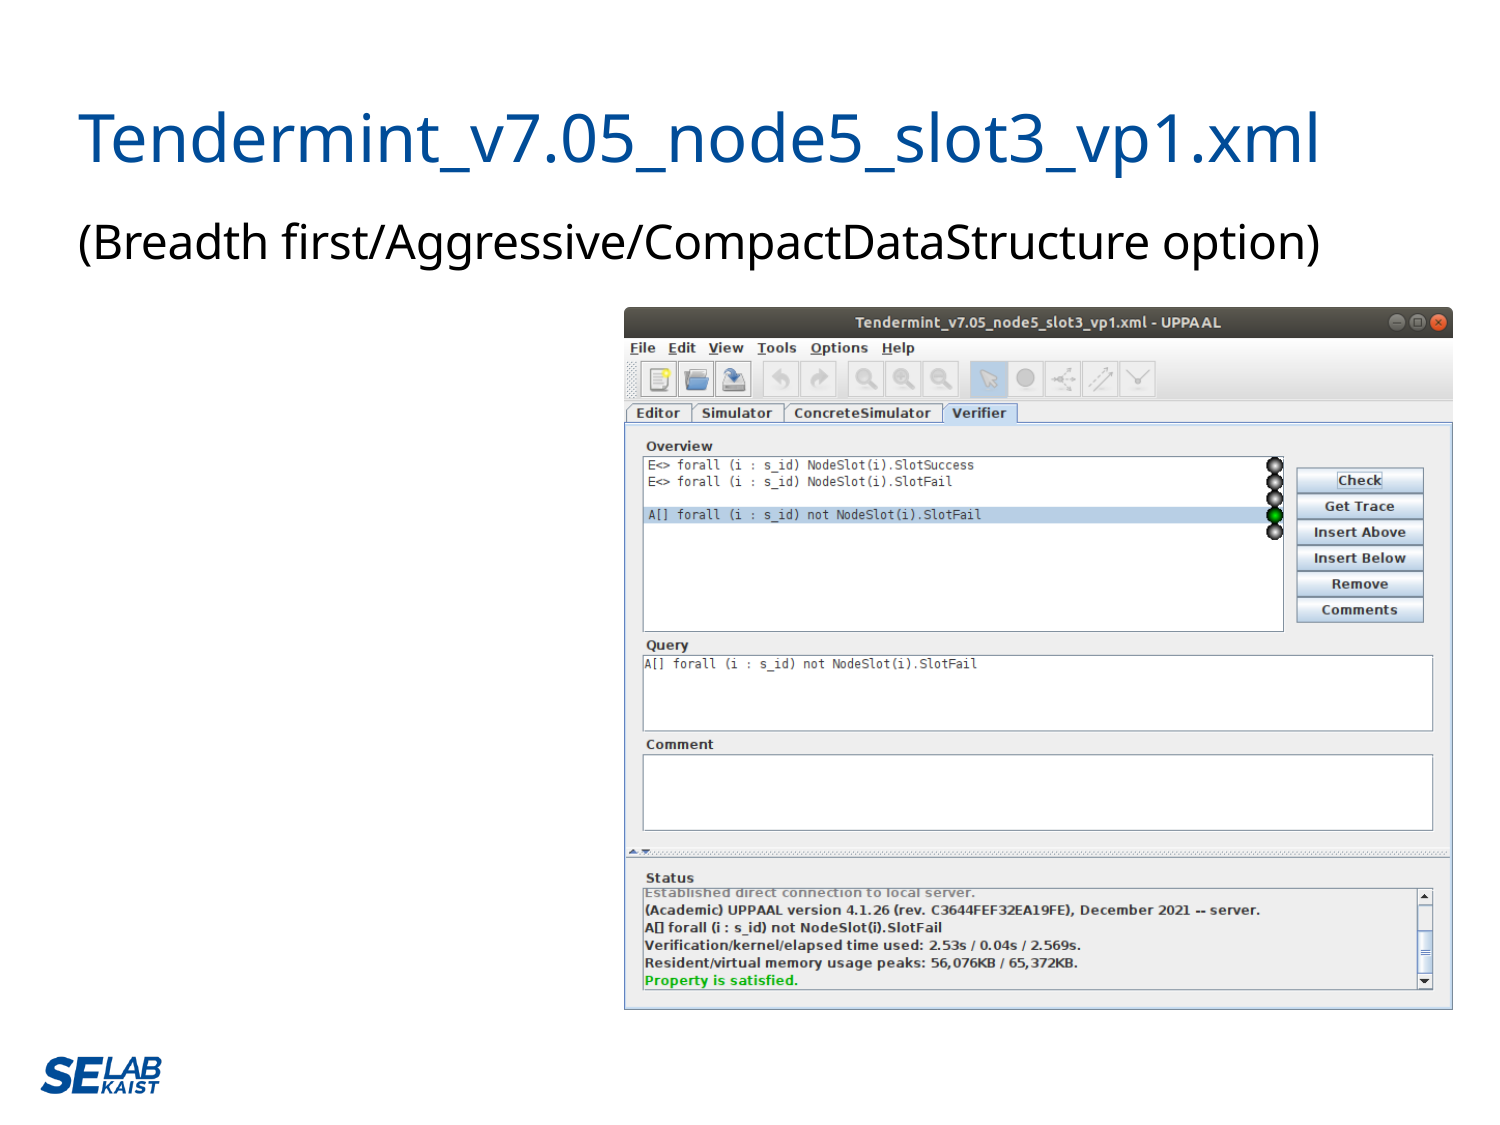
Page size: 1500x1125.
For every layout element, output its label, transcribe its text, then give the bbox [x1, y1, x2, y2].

text_box Tendermint_v7.05_node5_slot3_vp1.xml [63, 81, 1434, 200]
picture [37, 1047, 167, 1103]
text_box (Breadth first/Aggressive/CompactDataStructure option) [63, 204, 1434, 986]
picture [624, 306, 1453, 1010]
